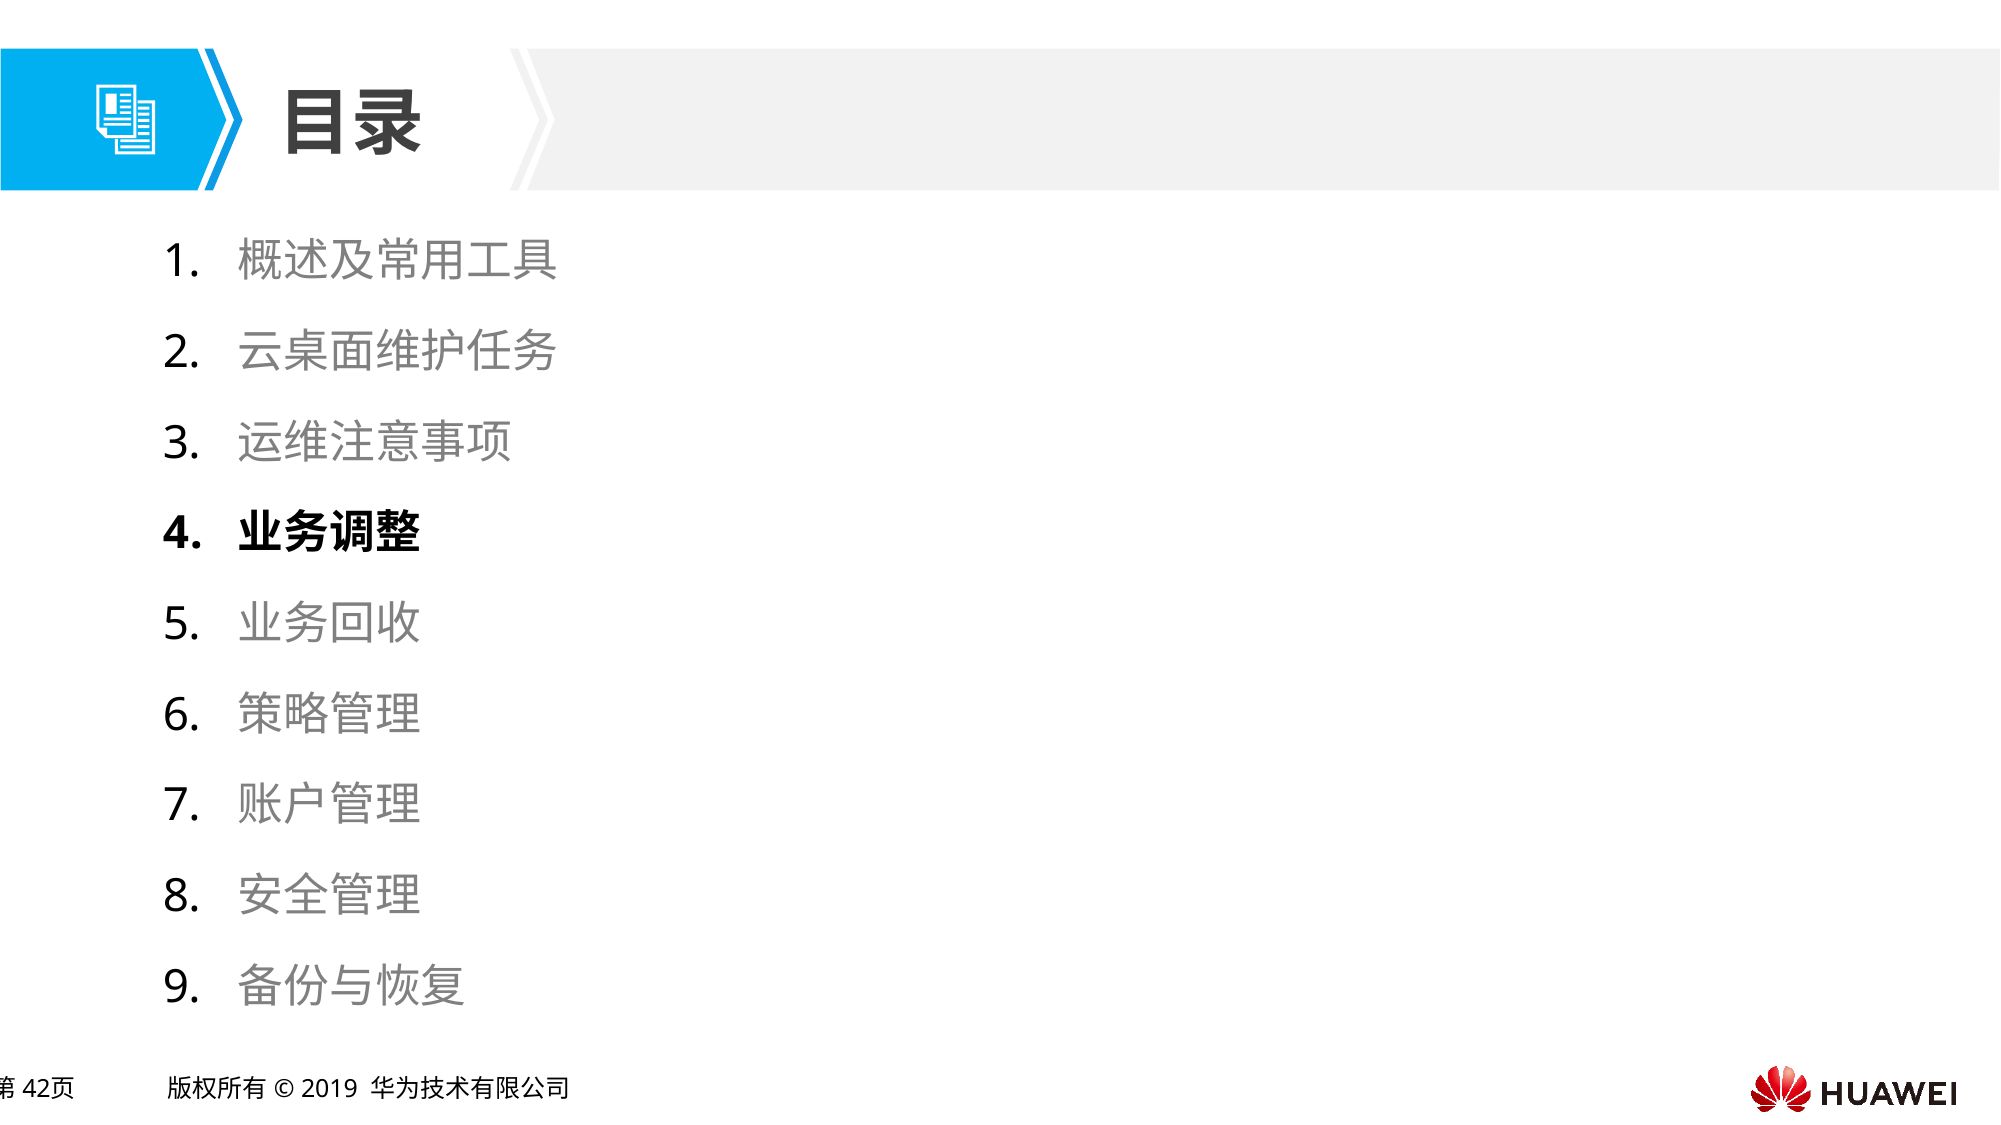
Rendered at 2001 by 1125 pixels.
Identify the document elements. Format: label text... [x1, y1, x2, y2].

list 概述及常用工具 云桌面维护任务 运维注意事项 业务调整 业务回收 策略管理 账户管理 安全管理 备份与恢复 [149, 202, 1882, 971]
picture [1751, 1066, 1956, 1112]
